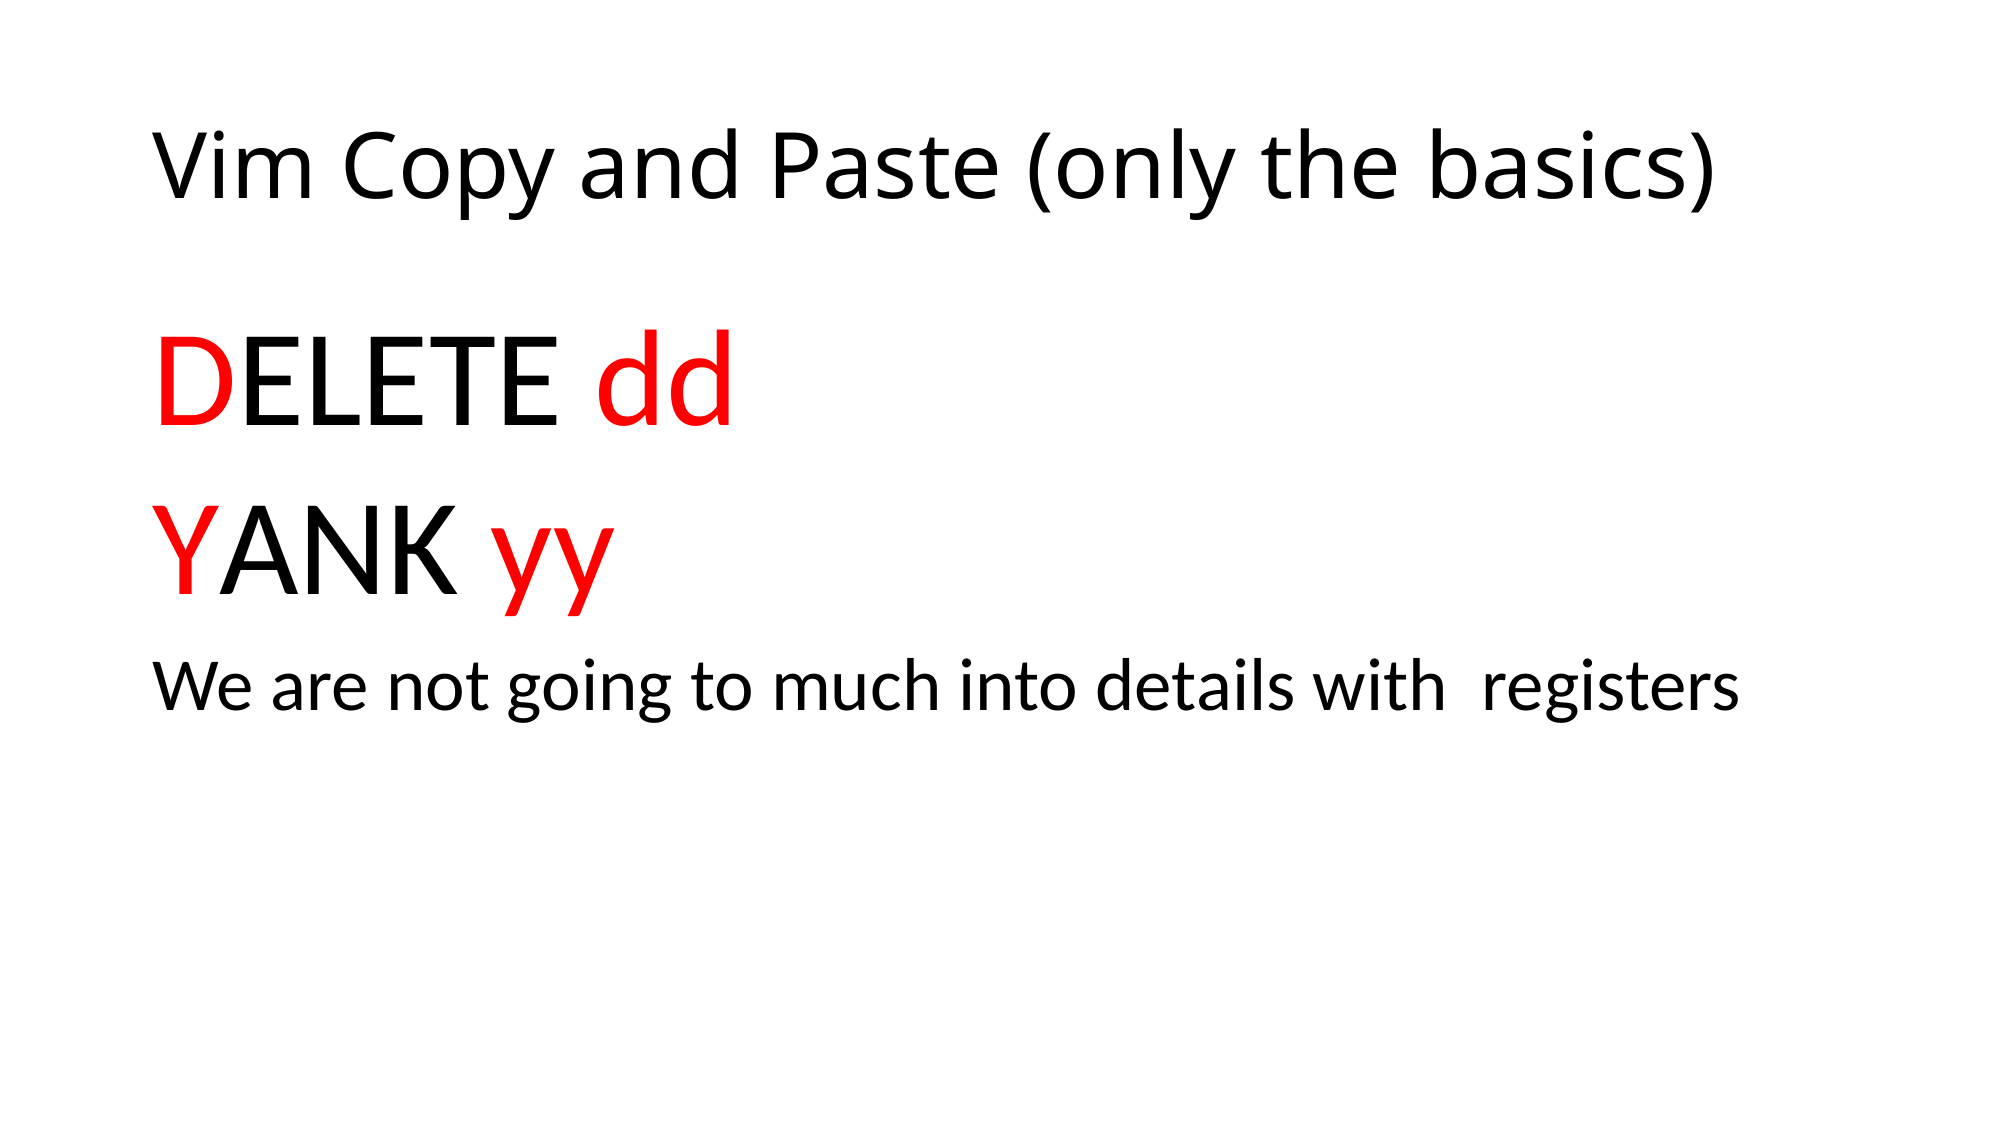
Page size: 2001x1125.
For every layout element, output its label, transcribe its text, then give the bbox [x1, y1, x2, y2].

list DELETE dd YANK yy We are not going to much into details with registers [137, 299, 1863, 1014]
title Vim Copy and Paste (only the basics) [137, 59, 1863, 278]
